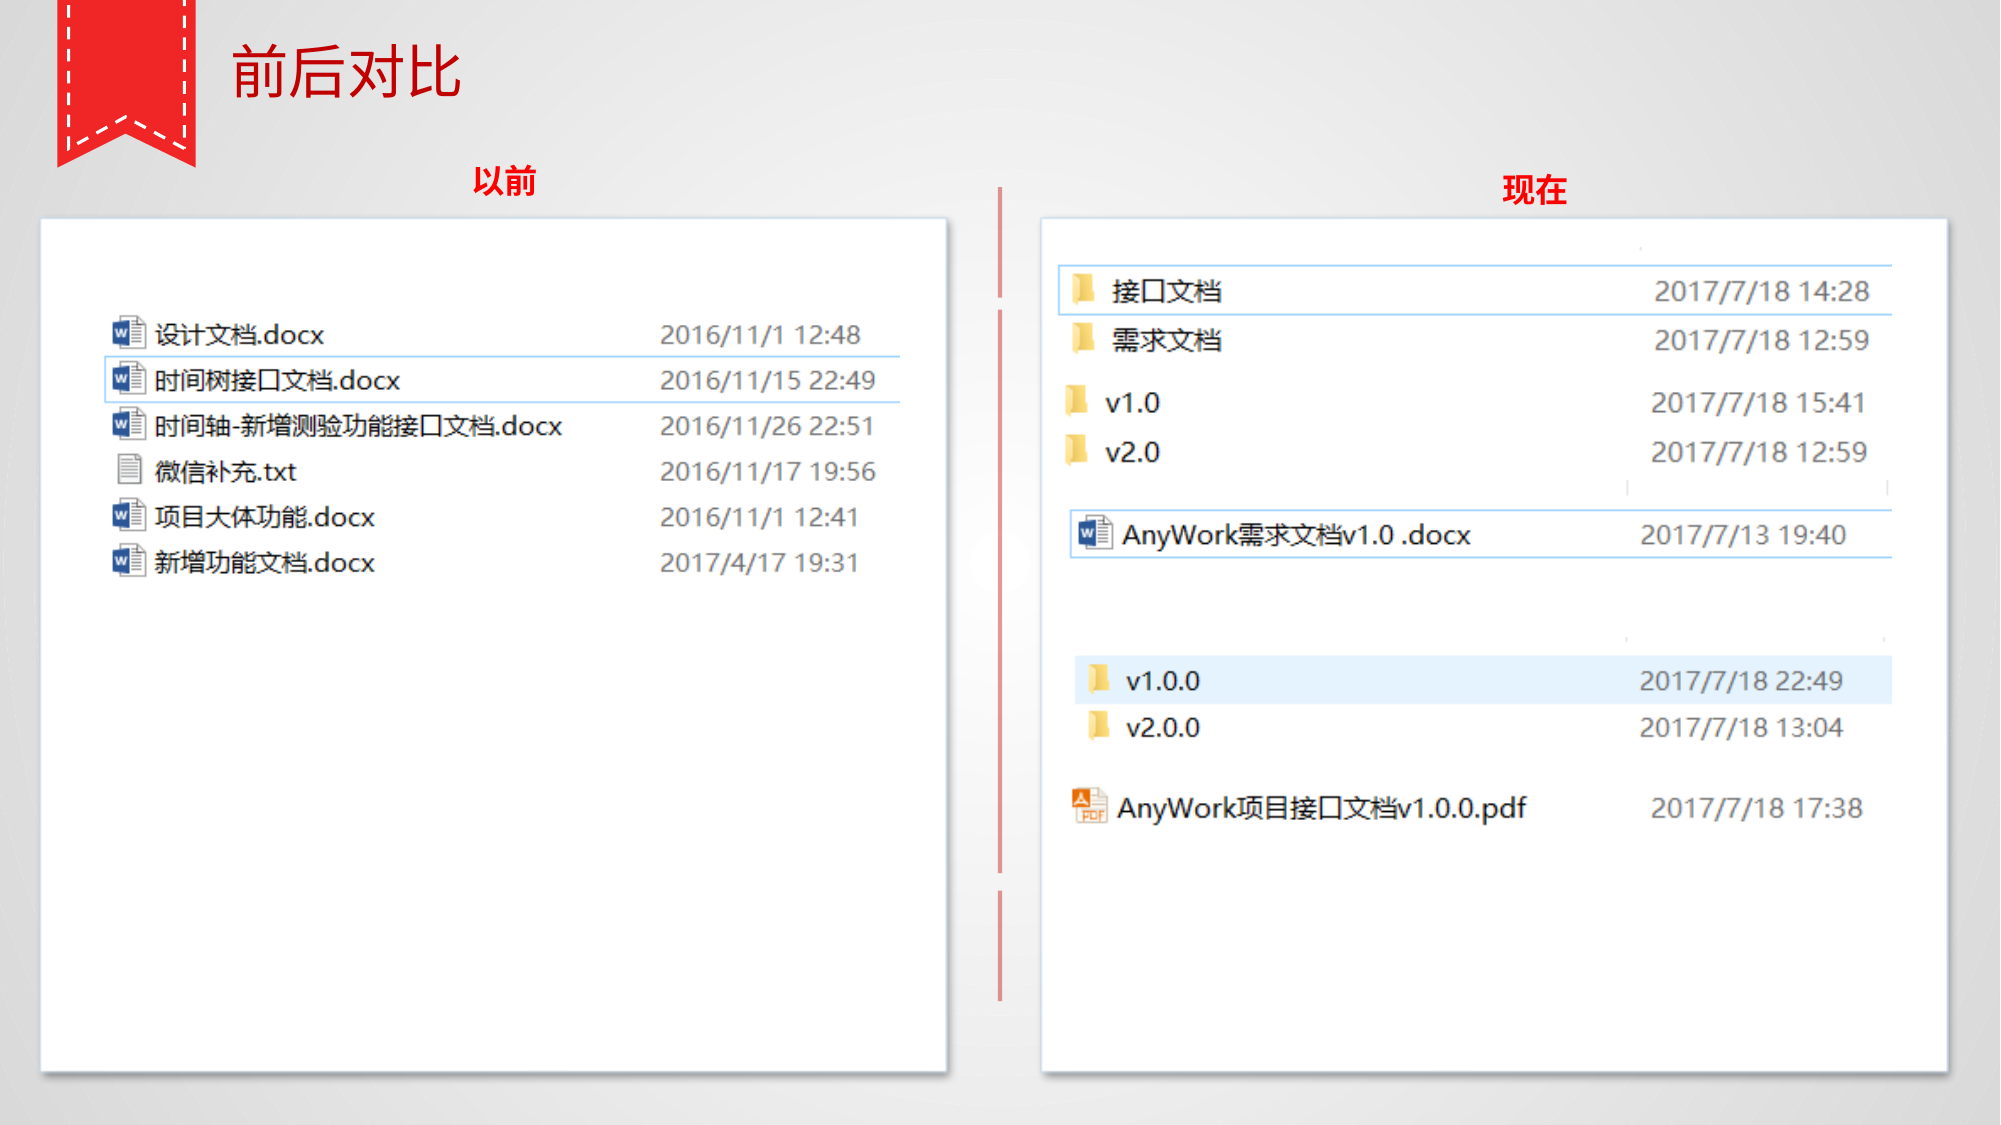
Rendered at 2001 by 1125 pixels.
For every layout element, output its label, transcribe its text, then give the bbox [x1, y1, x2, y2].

text_box 前后对比 [216, 28, 588, 113]
text_box [42, 220, 945, 1070]
text_box 以前 [456, 152, 553, 208]
text_box 现在 [1487, 161, 1584, 216]
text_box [56, 0, 196, 168]
picture [86, 297, 900, 773]
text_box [1040, 217, 1948, 1073]
